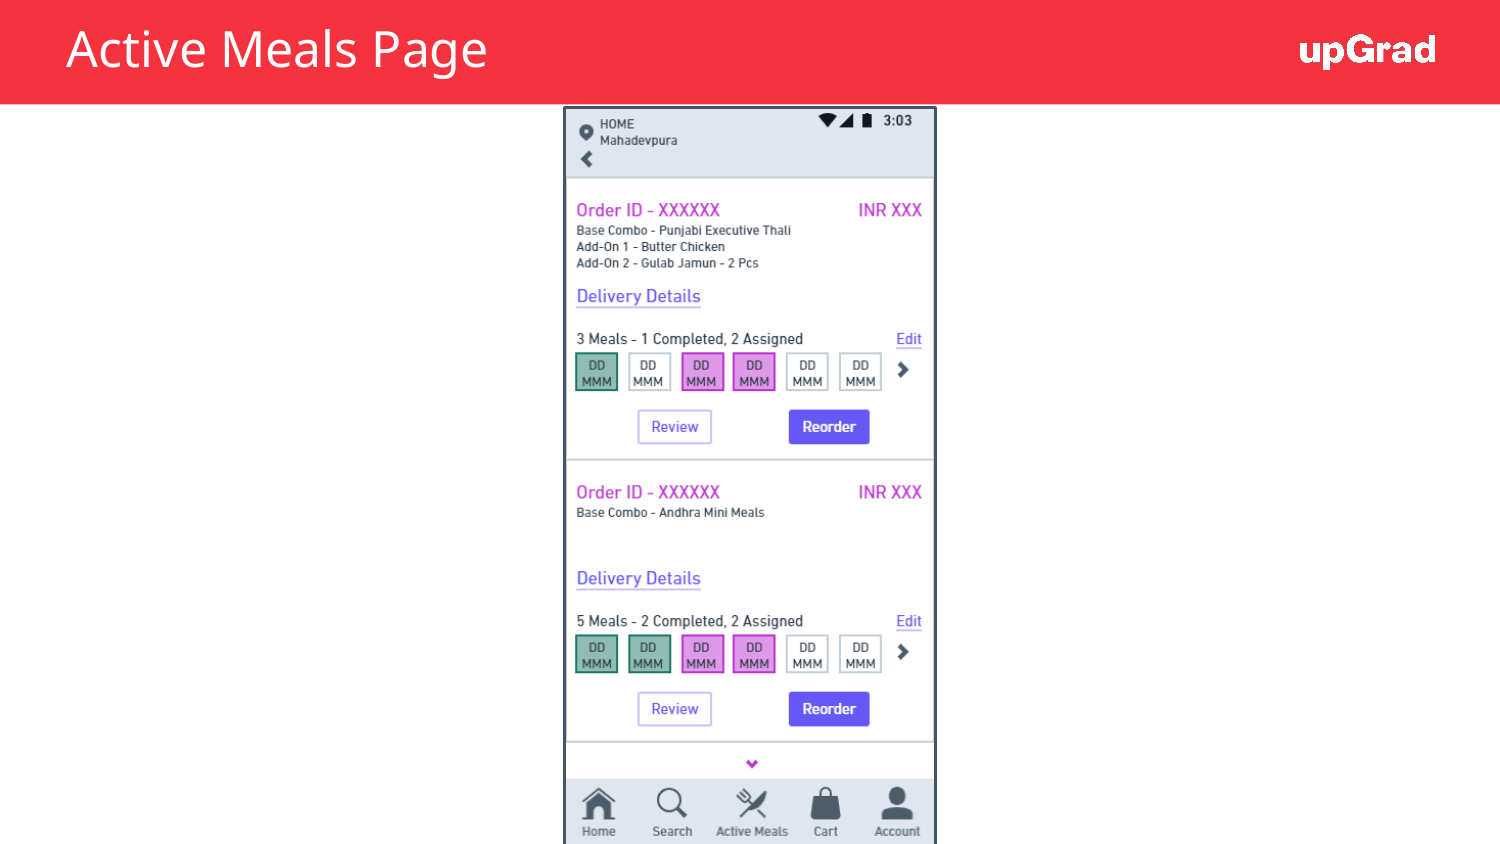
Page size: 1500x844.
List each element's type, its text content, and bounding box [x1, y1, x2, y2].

picture [565, 108, 934, 844]
title Active Meals Page [51, 20, 907, 83]
picture [1300, 34, 1435, 70]
